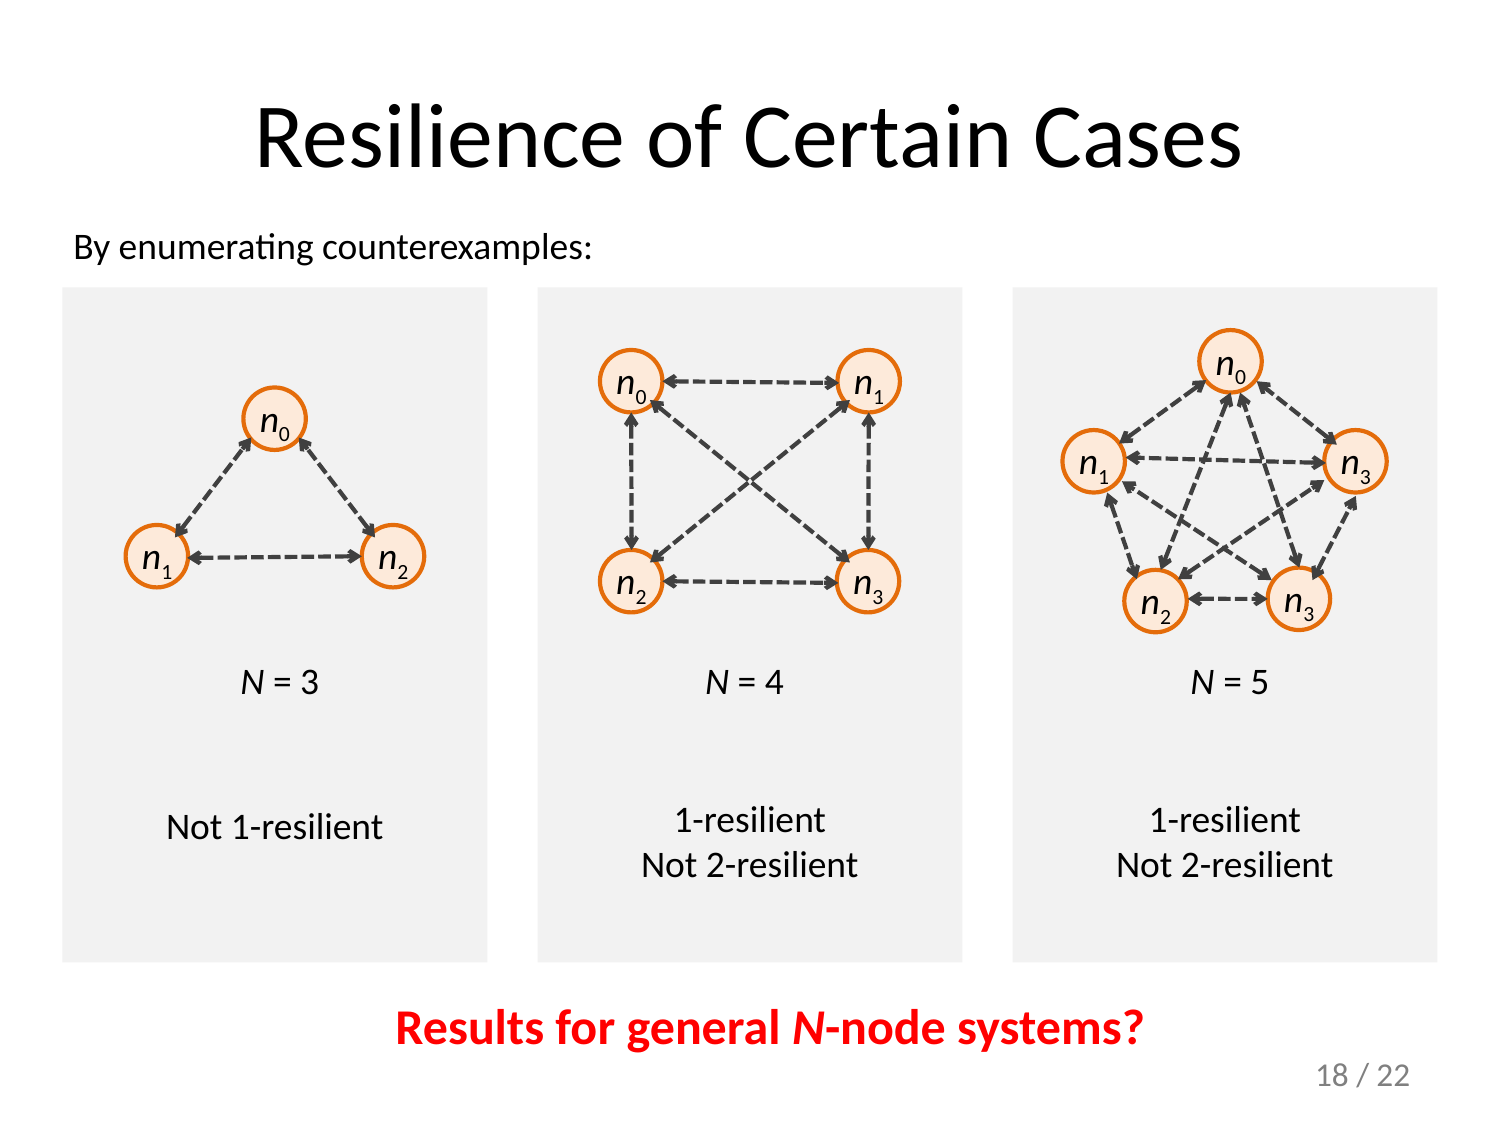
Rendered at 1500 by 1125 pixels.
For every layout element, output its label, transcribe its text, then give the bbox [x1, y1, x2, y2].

text_box [535, 285, 965, 964]
text_box Results for general N-node systems? [380, 986, 1161, 1062]
text_box 1-resilient Not 2-resilient [1101, 787, 1349, 893]
text_box [1010, 285, 1440, 964]
text_box N = 5 [1175, 649, 1285, 710]
text_box 1-resilient Not 2-resilient [626, 787, 874, 893]
text_box N = 4 [690, 649, 800, 710]
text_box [599, 349, 901, 613]
title Resilience of Certain Cases [75, 37, 1425, 225]
text_box By enumerating counterexamples: [58, 214, 609, 275]
text_box [60, 285, 490, 964]
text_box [125, 387, 426, 588]
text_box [1062, 329, 1388, 633]
slide_number 18 / 22 [1074, 1042, 1425, 1103]
text_box N = 3 [225, 649, 335, 710]
text_box Not 1-resilient [151, 794, 399, 855]
